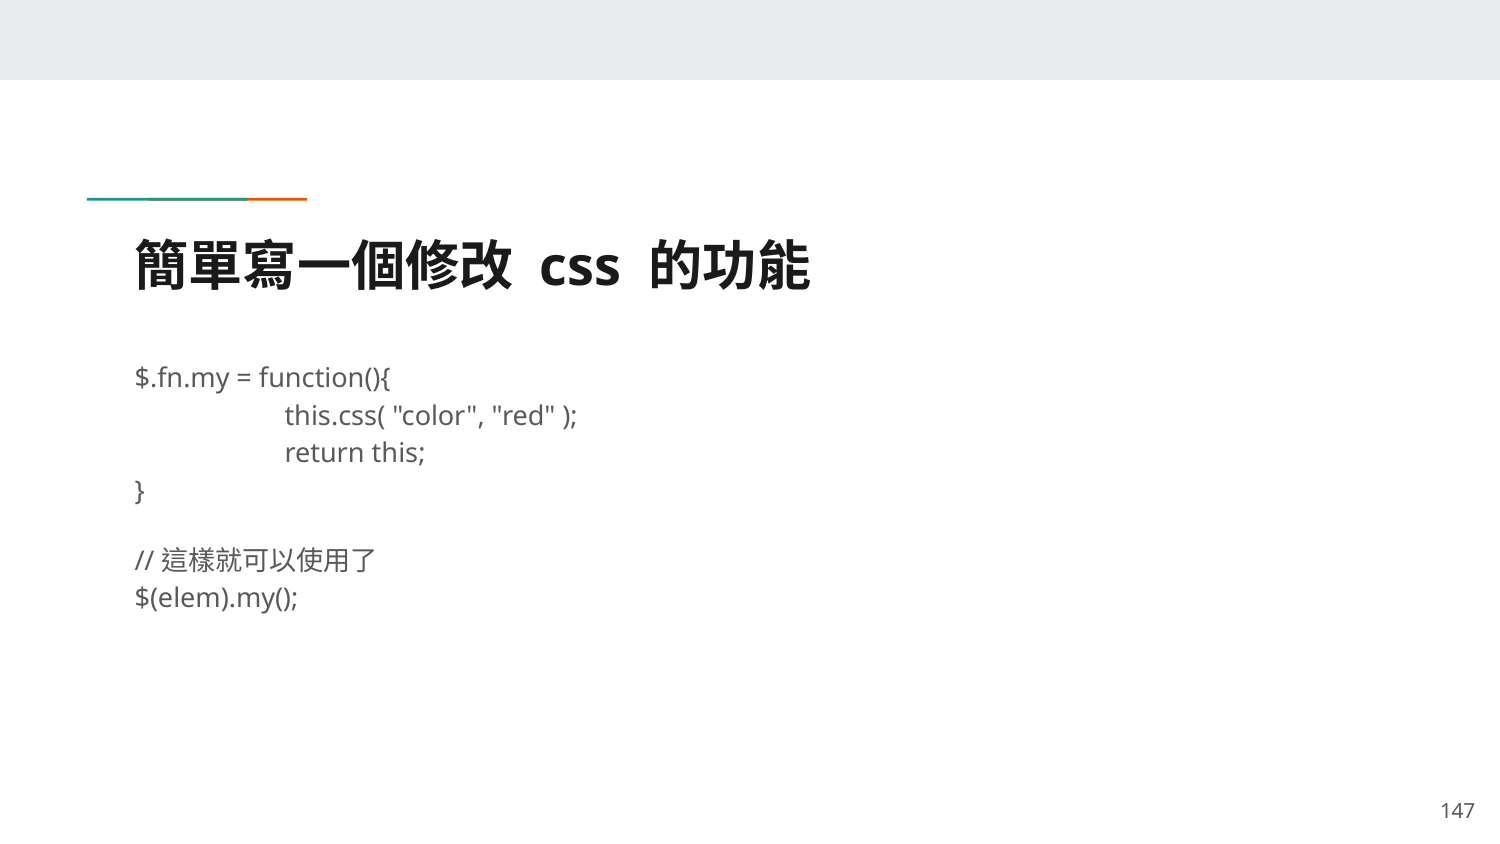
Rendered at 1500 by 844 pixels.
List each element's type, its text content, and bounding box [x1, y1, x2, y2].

list $.fn.my = function(){ this.css( "color", "red" ); return this; } //這樣就可以使用了 $(elem).my(); [119, 341, 1381, 712]
title 簡單寫一個修改 css 的功能 [119, 216, 1381, 305]
slide_number ‹#› [1400, 779, 1491, 844]
